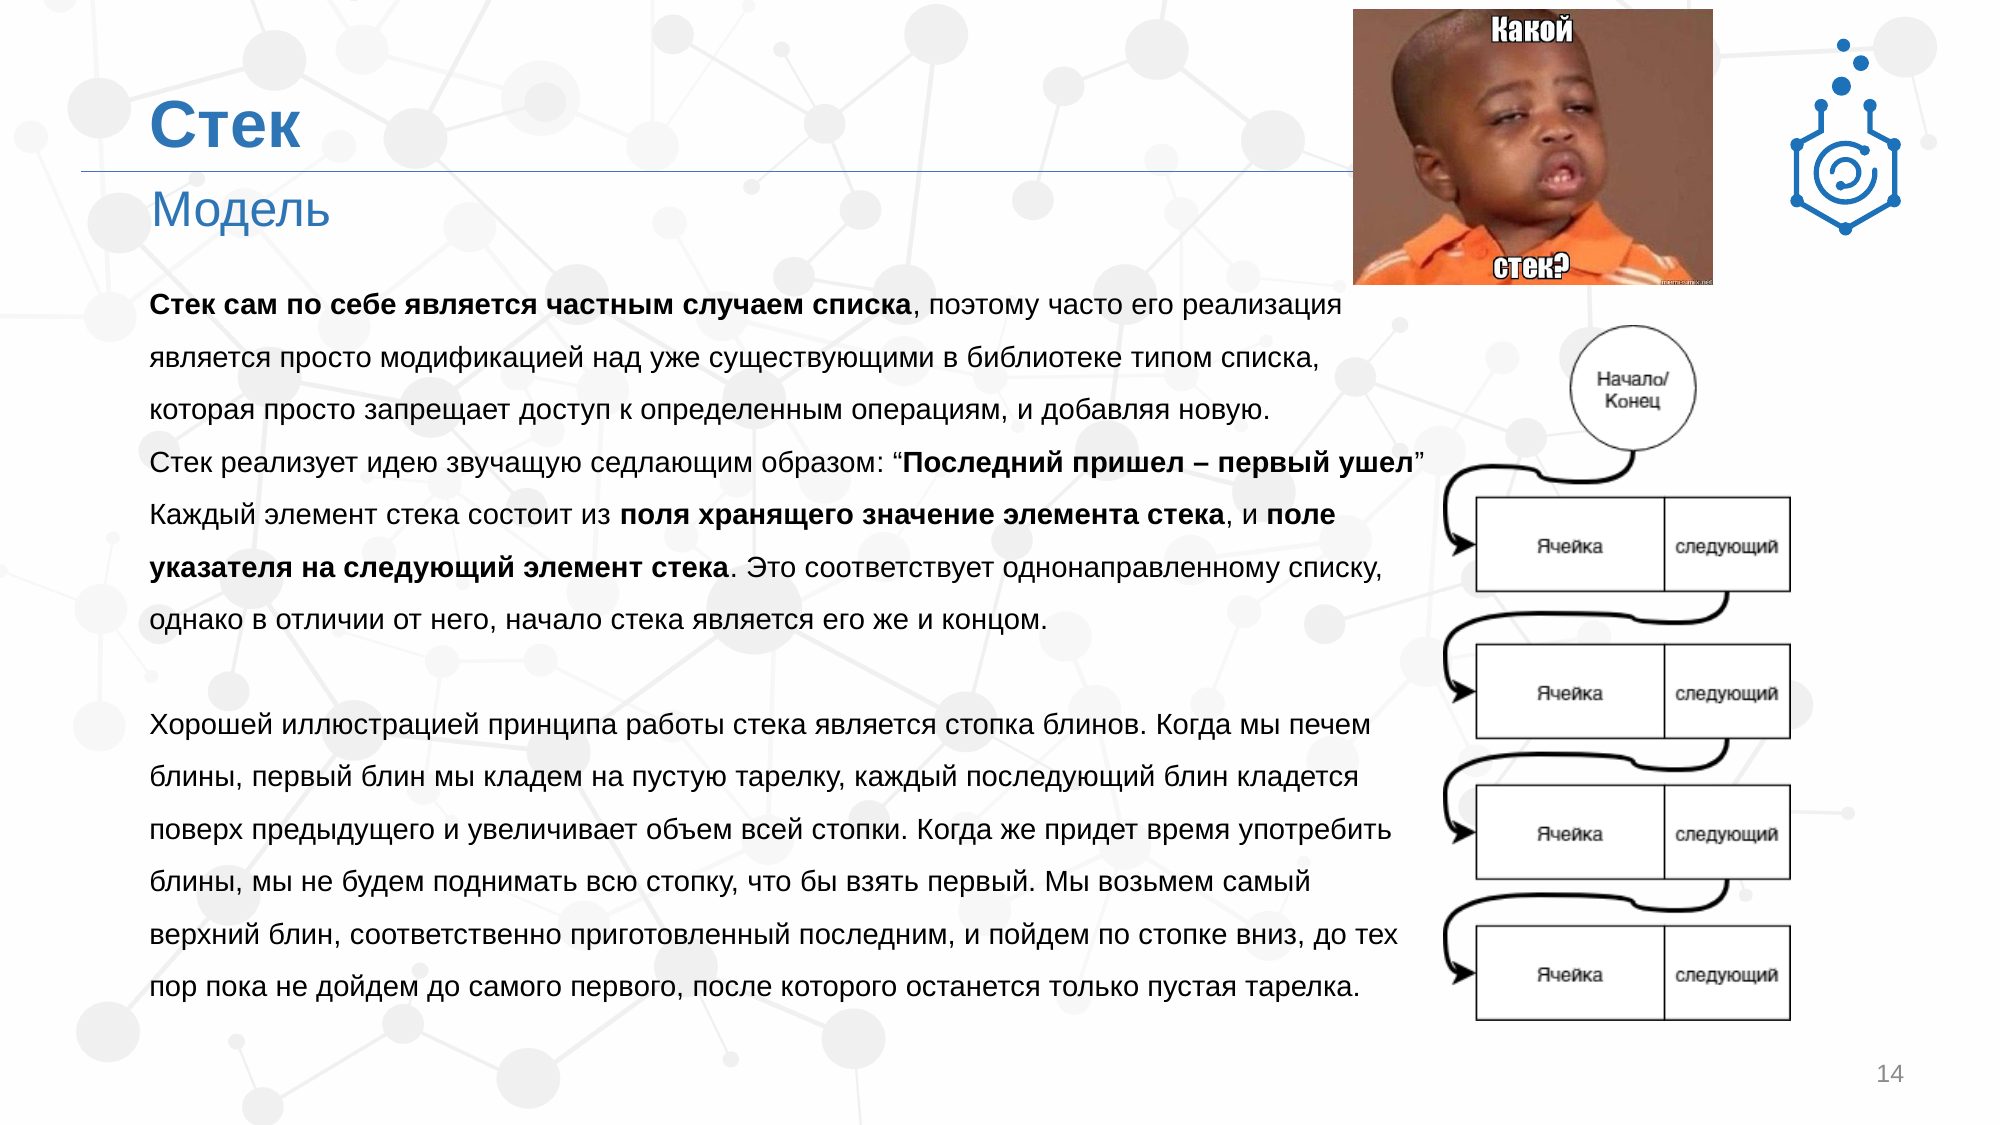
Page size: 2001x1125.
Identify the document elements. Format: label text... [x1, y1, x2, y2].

text_box Стек [134, 78, 1353, 162]
text_box Модель [136, 180, 1353, 245]
text_box Стек сам по себе является частным случаем списка, поэтому часто его реализация является просто модификацией над уже существующими в библиотеке типом списка, которая просто запрещает доступ к определенным операциям, и добавляя новую. Стек реализует идею звучащую седлающим образом: “Последний пришел – первый ушел” Каждый элемент стека состоит из поля хранящего значение элемента стека, и поле указателя на следующий элемент стека. Это соответствует однонаправленному списку, однако в отличии от него, начало стека является его же и концом. Хорошей иллюстрацией принципа работы стека является стопка блинов. Когда мы печем блины, первый блин мы кладем на пустую тарелку, каждый последующий блин кладется поверх предыдущего и увеличивает объем всей стопки. Когда же придет время употребить блины, мы не будем поднимать всю стопку, что бы взять первый. Мы возьмем самый верхний блин, соответственно приготовленный последним, и пойдем по стопке вниз, до тех пор пока не дойдем до самого первого, после которого останется только пустая тарелка. [134, 260, 1444, 1010]
slide_number 14 [1724, 1042, 1920, 1103]
picture [0, 0, 2001, 1125]
